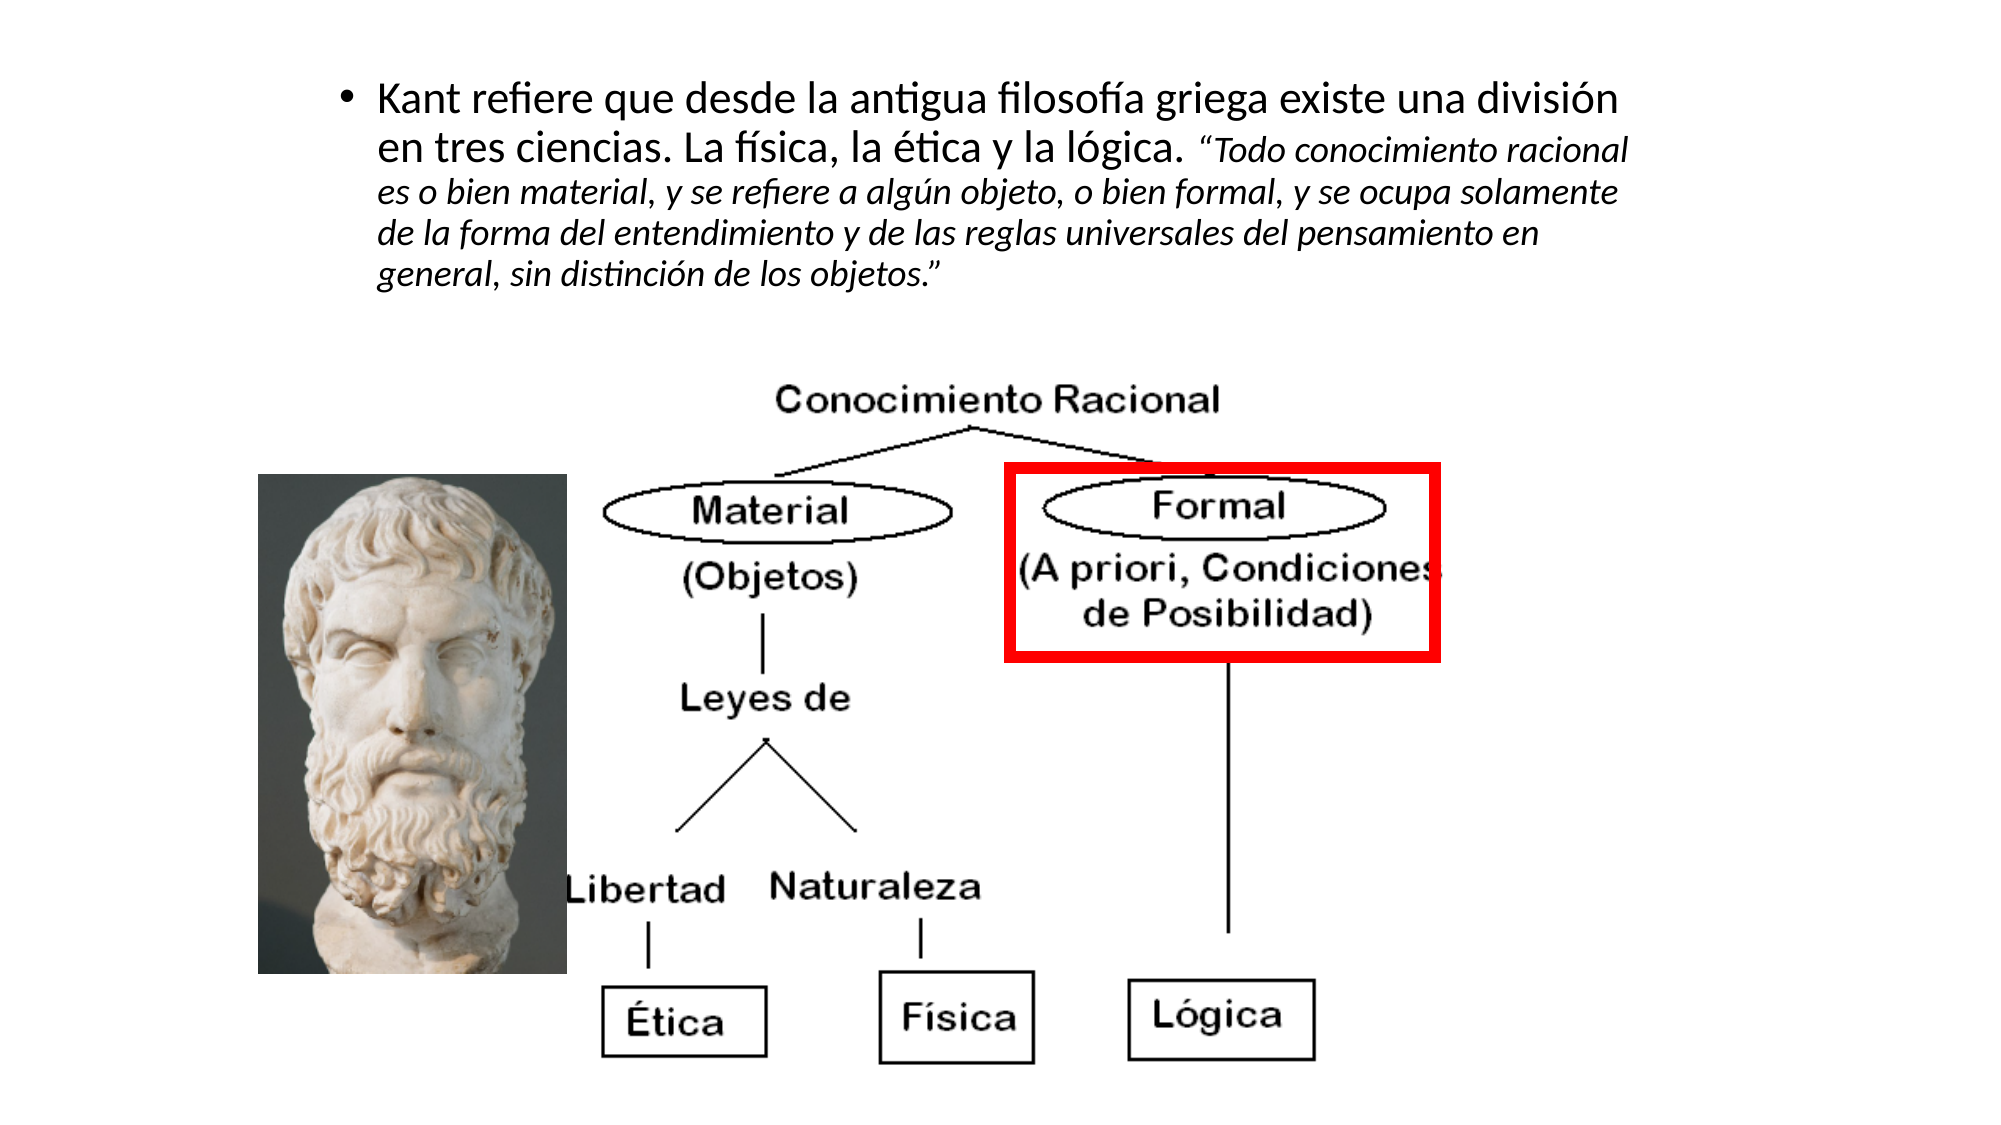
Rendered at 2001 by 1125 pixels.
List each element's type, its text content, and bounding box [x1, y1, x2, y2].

list Kant refiere que desde la antigua filosofía griega existe una división en tres ciencias. La física, la ética y la lógica. “Todo conocimiento racional es o bien material, y se refiere a algún objeto, o bien formal, y se ocupa solamente de la forma del entendimiento y de las reglas universales del pensamiento en general, sin distinción de los objetos.” [324, 66, 1675, 516]
picture [258, 373, 1449, 1075]
